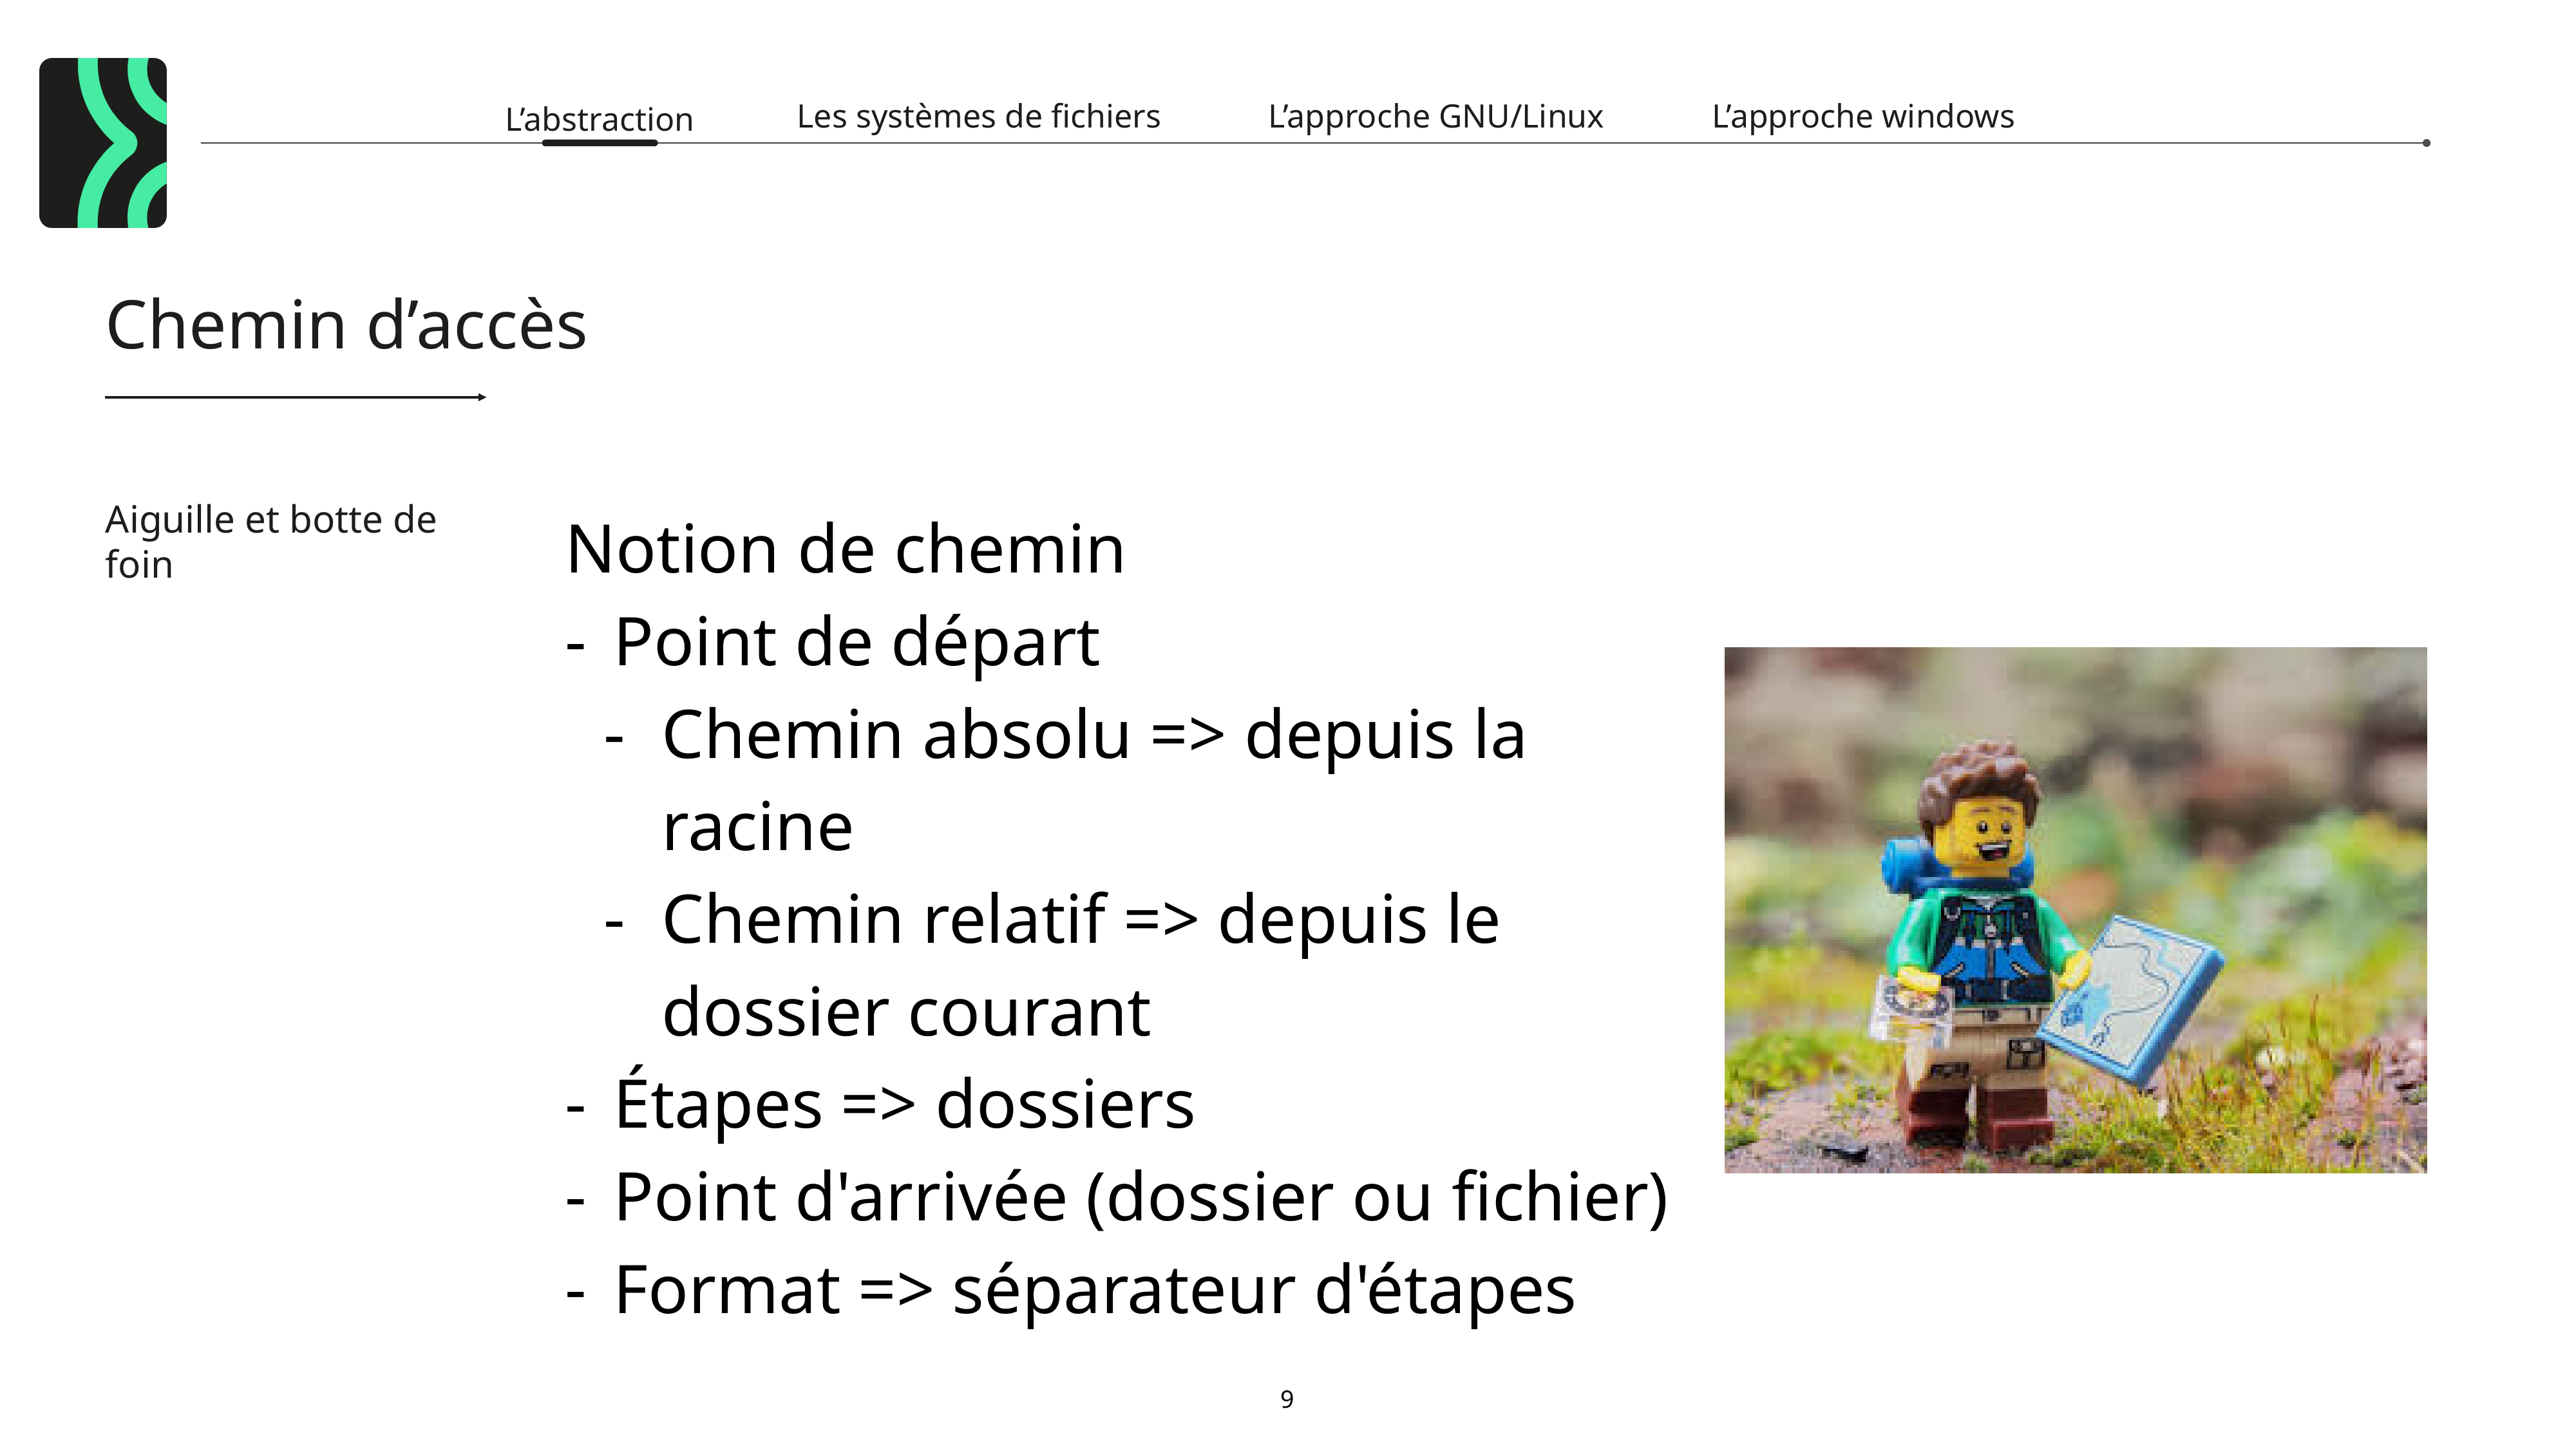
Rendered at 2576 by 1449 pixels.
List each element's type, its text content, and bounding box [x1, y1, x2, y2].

slide_number ‹#› [1267, 571, 1307, 1423]
text_box Notion de chemin Point de départ Chemin absolu => depuis la racine Chemin relatif => depuis le dossier courant Étapes => dossiers Point d'arrivée (dossier ou fichier) Format => séparateur d'étapes [555, 439, 1705, 1382]
picture [1724, 647, 2427, 1173]
text_box L’abstraction [483, 93, 717, 142]
text_box L’approche GNU/Linux [1242, 90, 1631, 140]
text_box Les systèmes de fichiers [770, 90, 1189, 140]
text_box [542, 144, 658, 147]
picture [39, 58, 167, 228]
text_box Chemin d’accès [100, 276, 1513, 368]
text_box Aiguille et botte de foin [100, 489, 471, 591]
text_box L’approche windows [1685, 90, 2042, 140]
